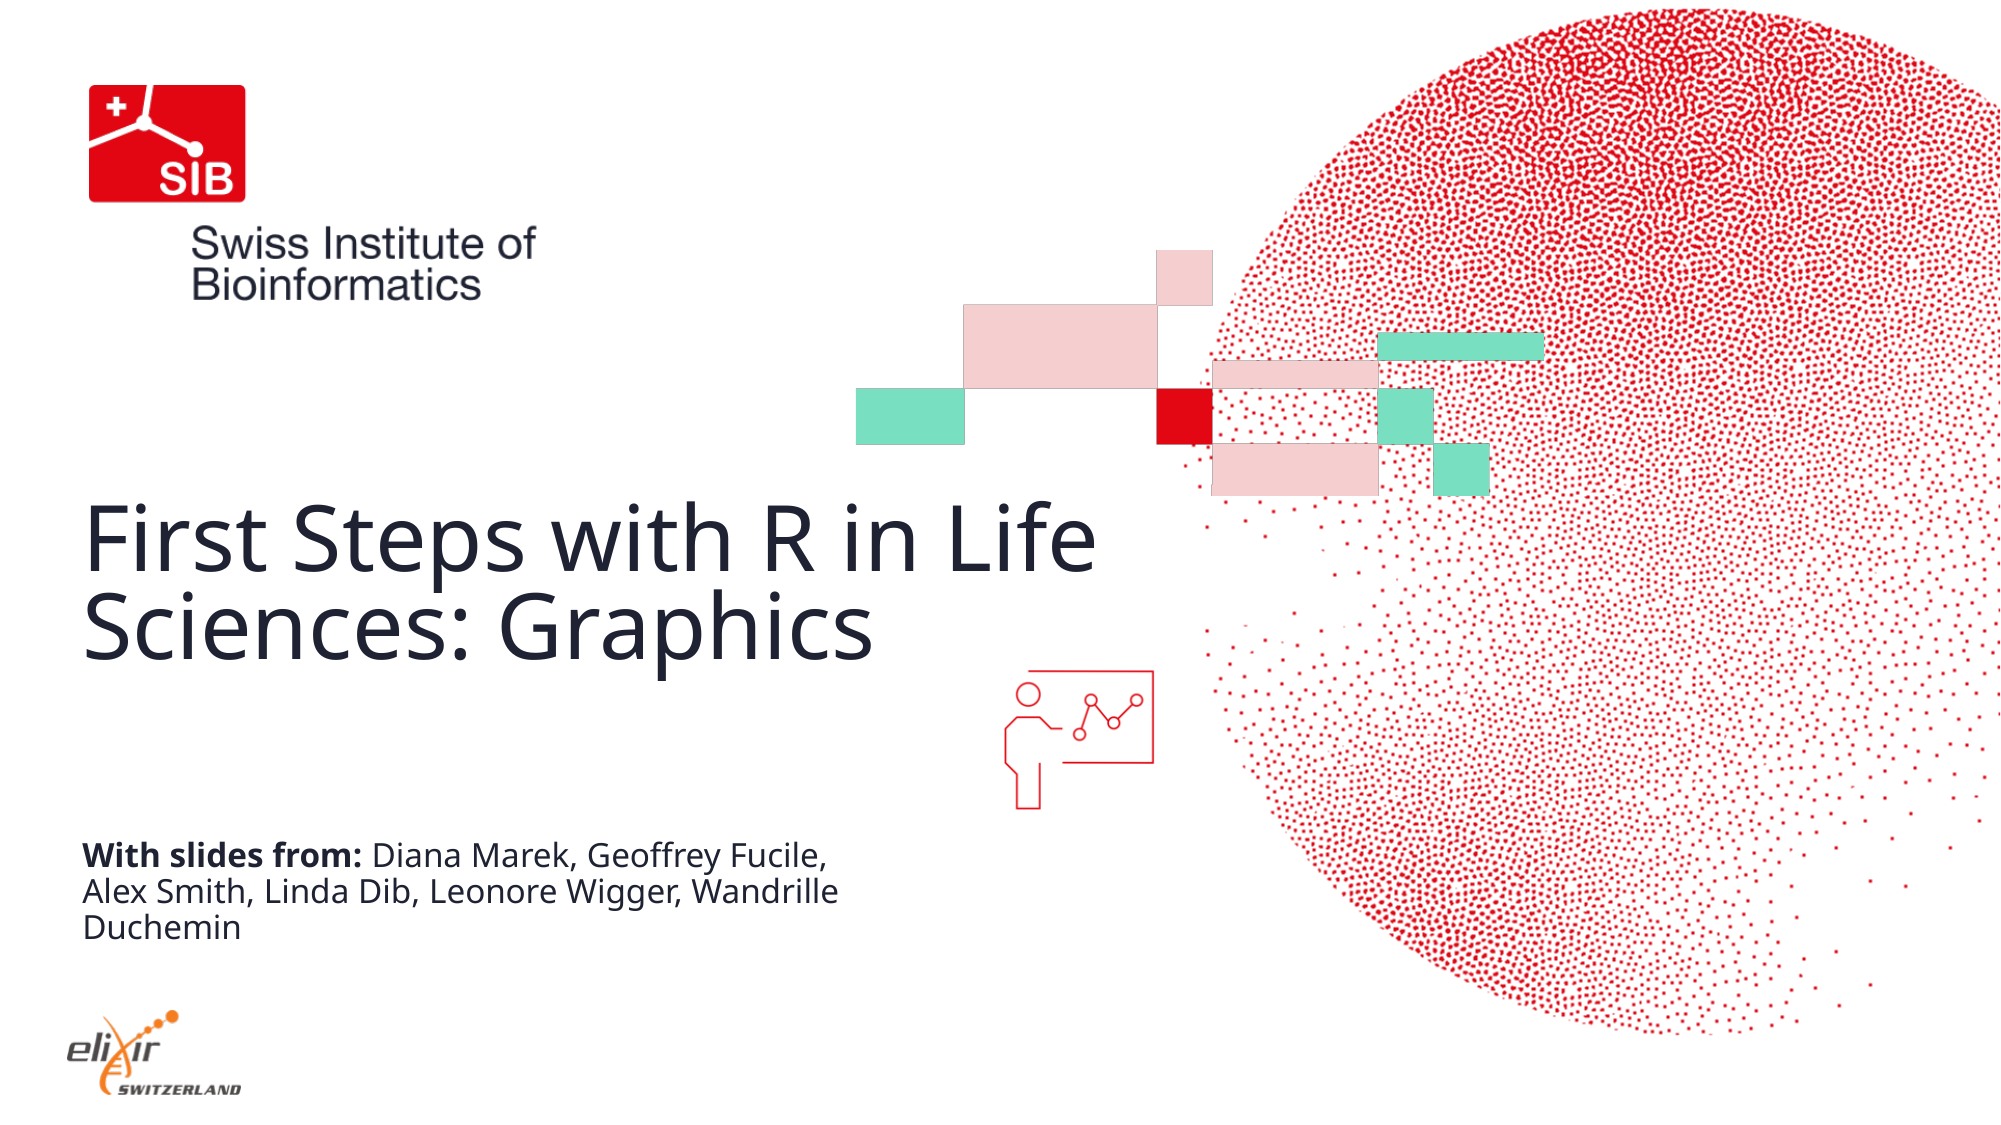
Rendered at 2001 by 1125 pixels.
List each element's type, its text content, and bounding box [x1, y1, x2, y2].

title First Steps with R in Life Sciences: Graphics [67, 500, 1186, 716]
picture [67, 1010, 241, 1095]
picture [999, 662, 1163, 815]
list With slides from: Diana Marek, Geoffrey Fucile, Alex Smith, Linda Dib, Leonore Wigger, Wandrille Duchemin [67, 831, 890, 925]
picture [1213, 389, 1377, 443]
picture [89, 85, 537, 301]
picture [1176, 4, 2001, 1041]
